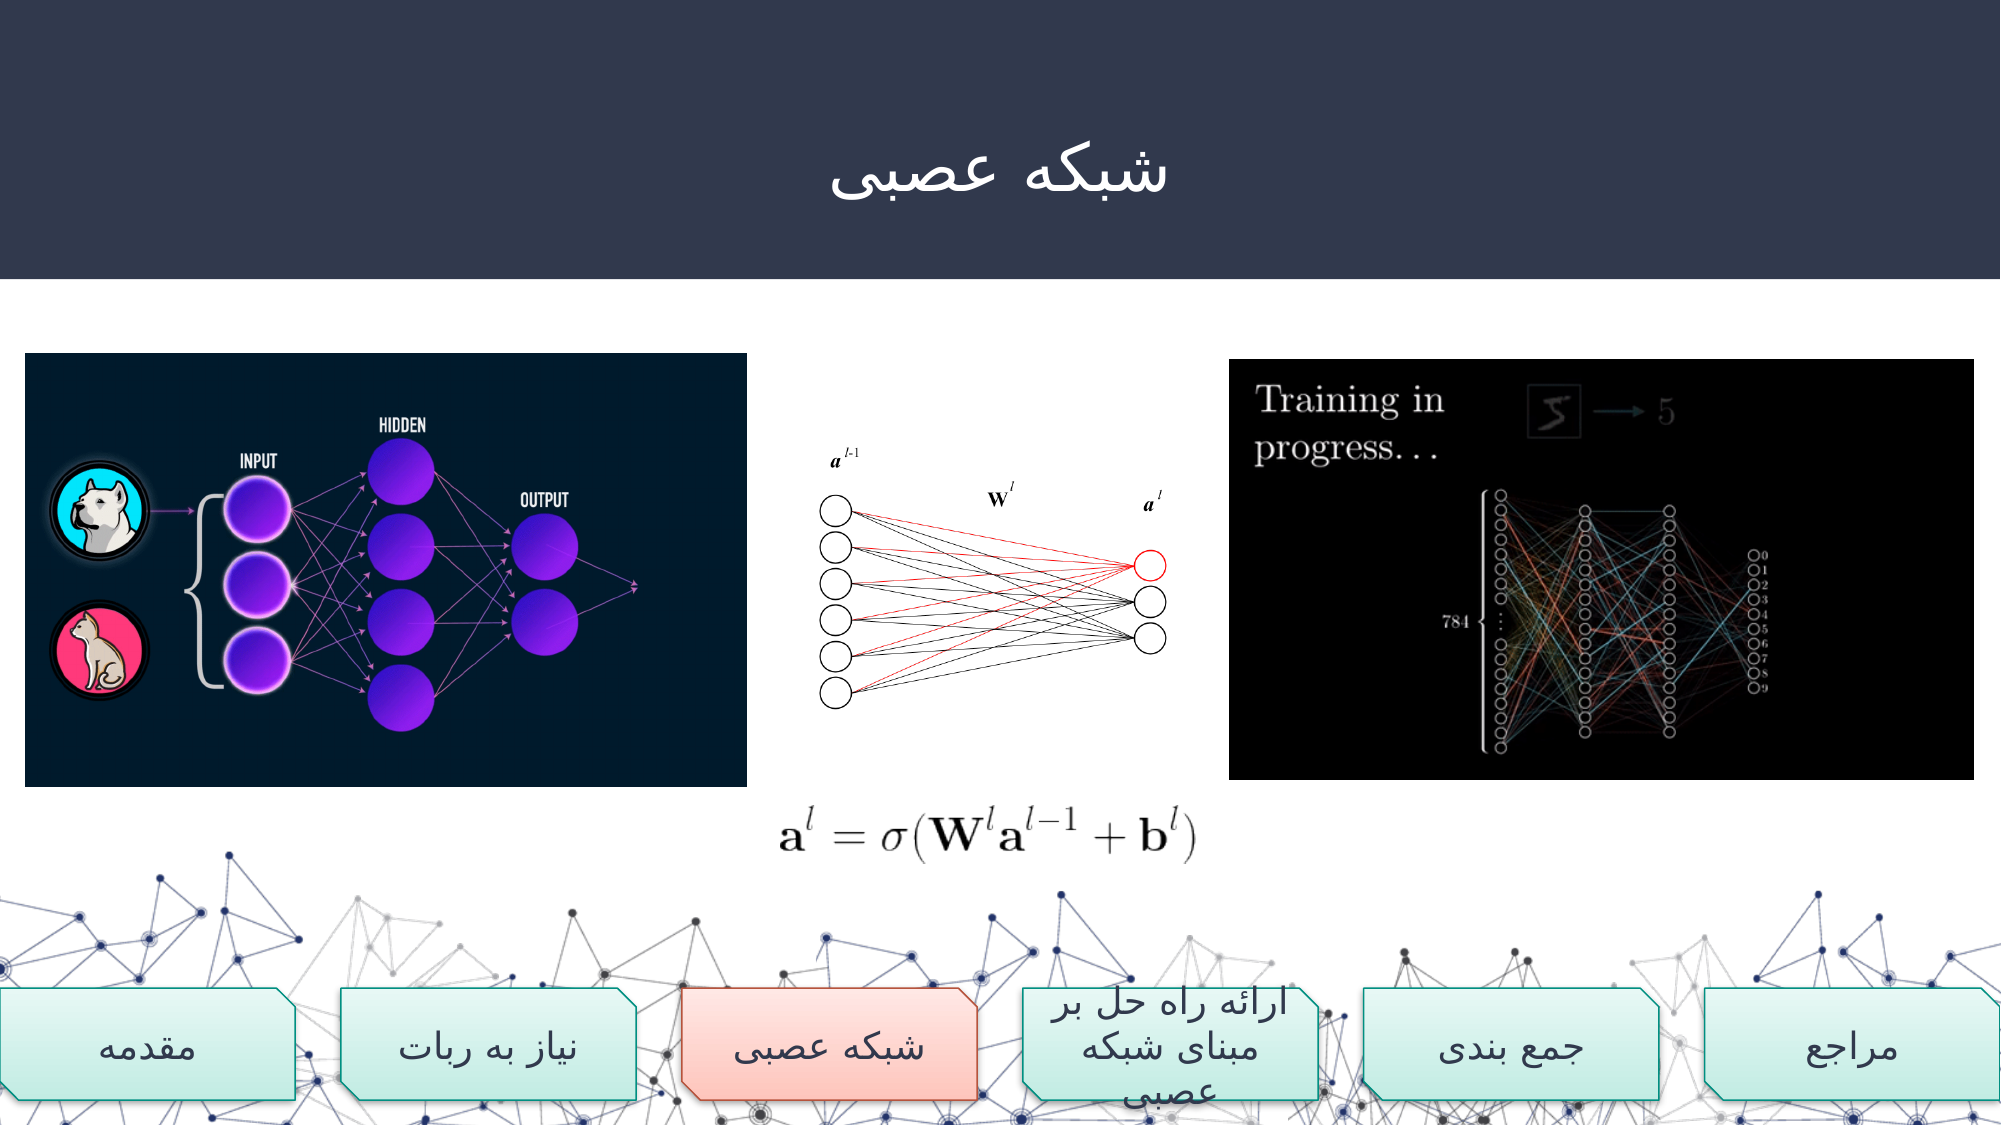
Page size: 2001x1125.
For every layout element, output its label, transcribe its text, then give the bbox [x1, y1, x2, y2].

picture [0, 352, 2001, 1125]
text_box نیاز به ربات [630, 999, 637, 1101]
text_box مراجع [1884, 987, 2000, 1101]
title شبکه عصبی [68, 109, 1932, 246]
slide_number 9 [1884, 1019, 1974, 1106]
text_box شبکه عصبی [681, 987, 978, 1101]
text_box مقدمه [0, 987, 182, 1101]
